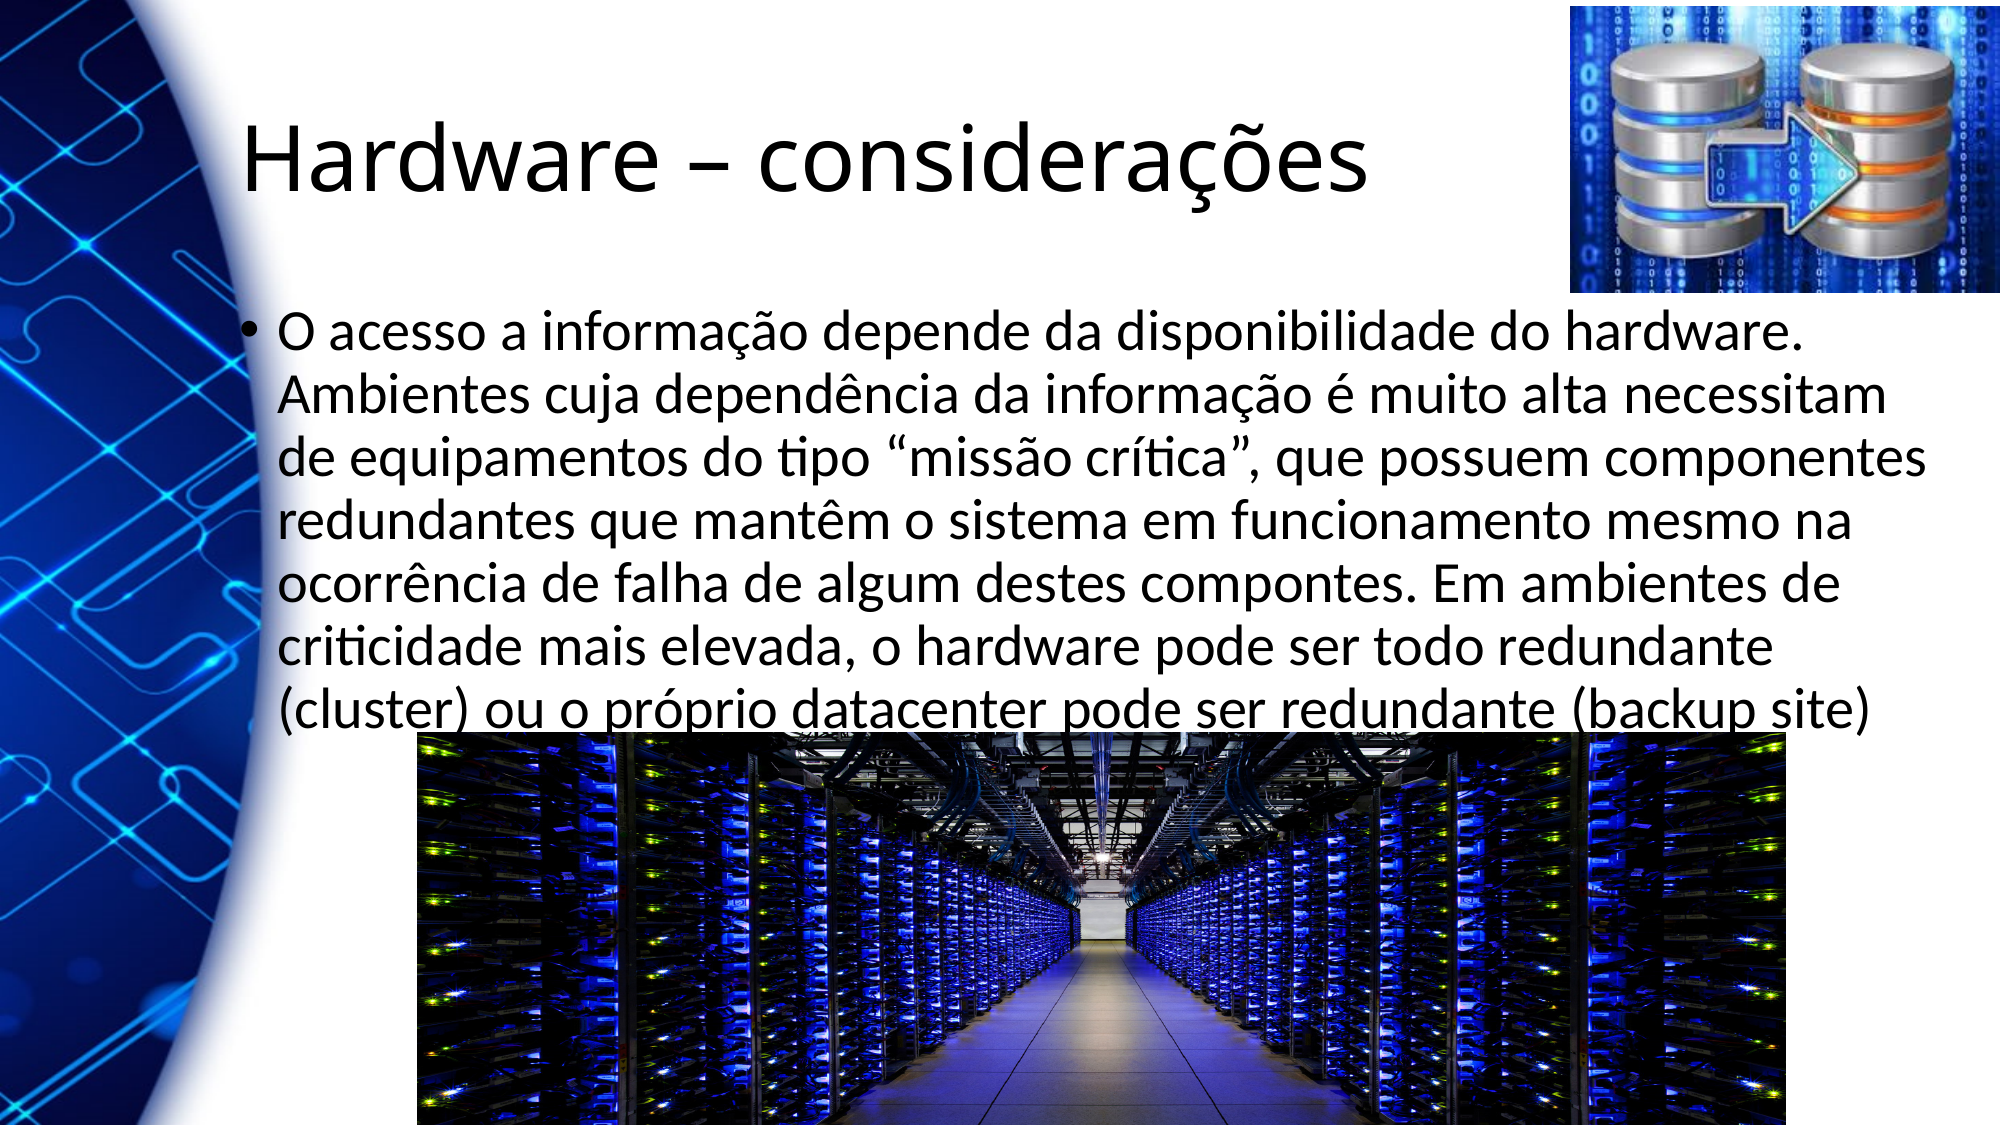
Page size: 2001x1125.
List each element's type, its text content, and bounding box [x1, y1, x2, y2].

title Hardware – considerações [224, 53, 1570, 271]
picture [0, 0, 2000, 1125]
picture [17, 593, 27, 600]
list O acesso a informação depende da disponibilidade do hardware. Ambientes cuja dependência da informação é muito alta necessitam de equipamentos do tipo “missão crítica”, que possuem componentes redundantes que mantêm o sistema em funcionamento mesmo na ocorrência de falha de algum destes compontes. Em ambientes de criticidade mais elevada, o hardware pode ser todo redundante (cluster) ou o próprio datacenter pode ser redundante (backup site) [224, 292, 1950, 1007]
